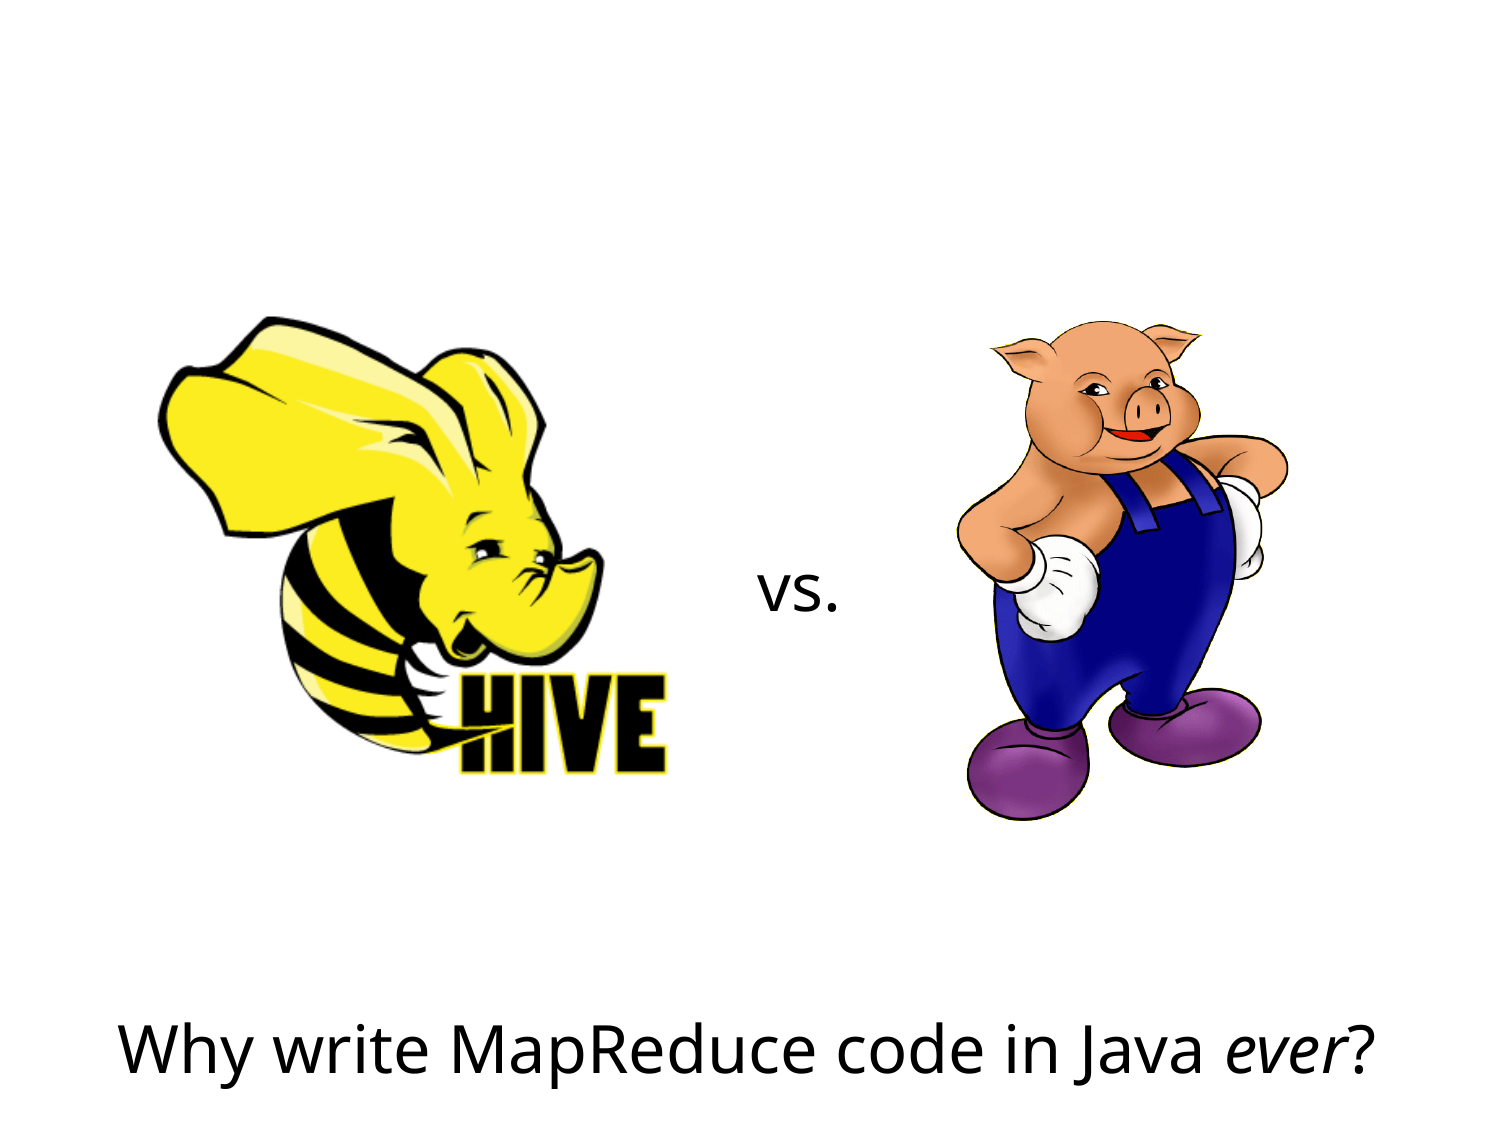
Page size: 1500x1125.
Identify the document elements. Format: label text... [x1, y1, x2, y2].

text_box vs. [743, 537, 857, 633]
picture [149, 312, 676, 783]
picture [949, 312, 1296, 826]
text_box Why write MapReduce code in Java ever? [102, 999, 1392, 1095]
